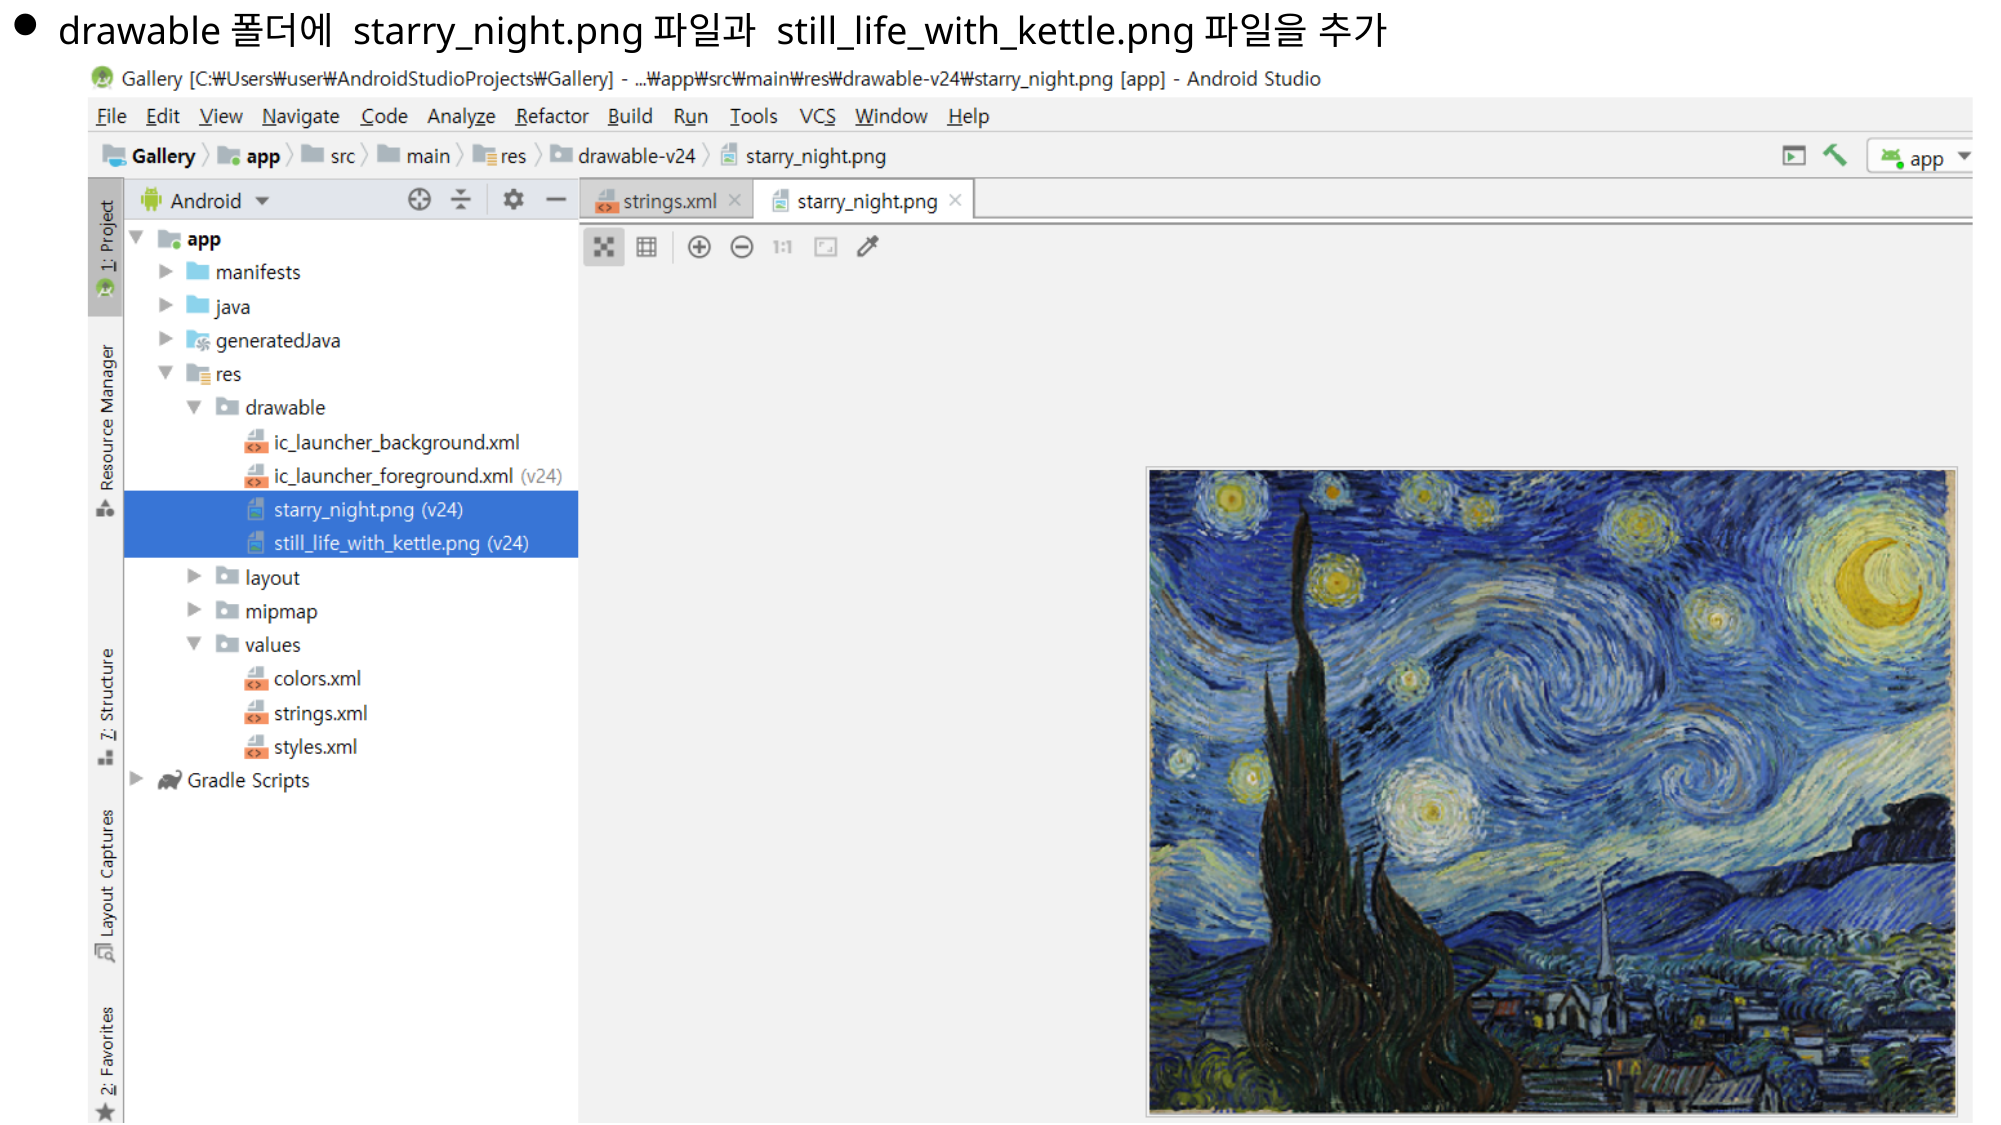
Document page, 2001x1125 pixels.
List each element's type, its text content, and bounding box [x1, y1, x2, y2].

text_box drawable폴더에 starry_night.png파일과 still_life_with_kettle.png파일을 추가 [0, 0, 1403, 60]
picture [87, 60, 1973, 1123]
